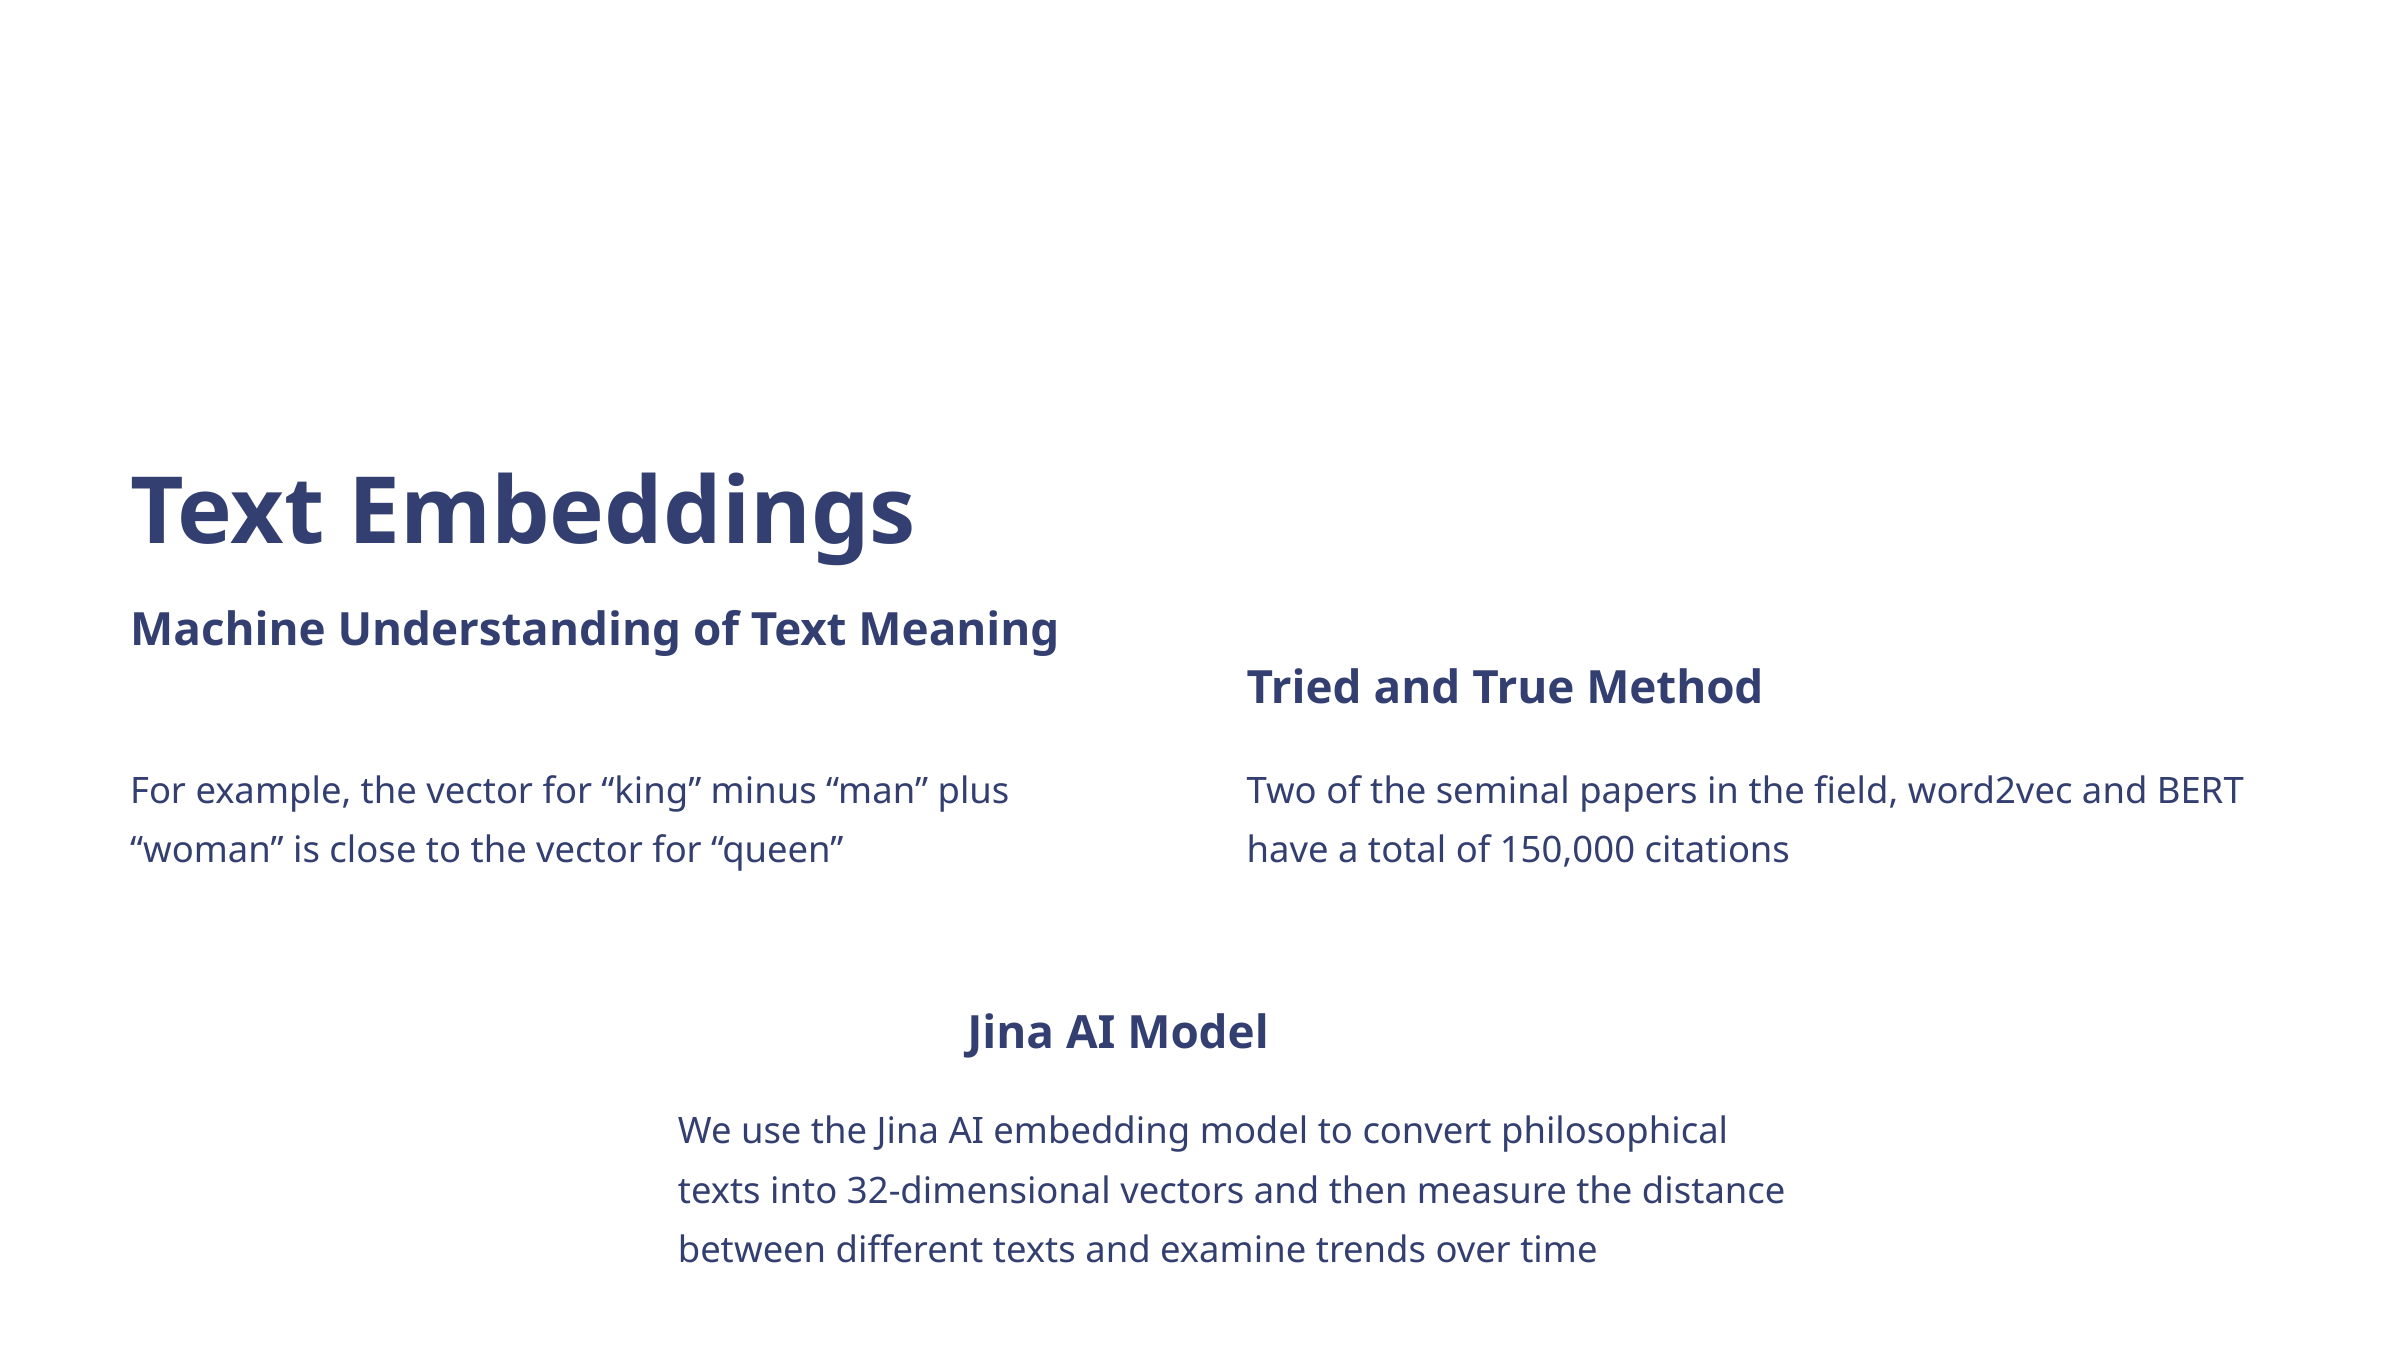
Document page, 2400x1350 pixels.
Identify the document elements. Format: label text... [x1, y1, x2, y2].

text_box Jina AI Model [967, 1000, 1433, 1059]
text_box Text Embeddings [130, 446, 1626, 563]
text_box Machine Understanding of Text Meaning [130, 597, 1176, 714]
text_box We use the Jina AI embedding model to convert philosophical texts into 32-dimensional vectors and then measure the distance between different texts and examine trends over time [677, 1091, 1816, 1211]
text_box Two of the seminal papers in the field, word2vec and BERT have a total of 150,000 citations [1246, 751, 2271, 871]
text_box Tried and True Method [1246, 655, 1881, 714]
text_box For example, the vector for “king” minus “man” plus “woman” is close to the vector for “queen” [130, 751, 1155, 871]
